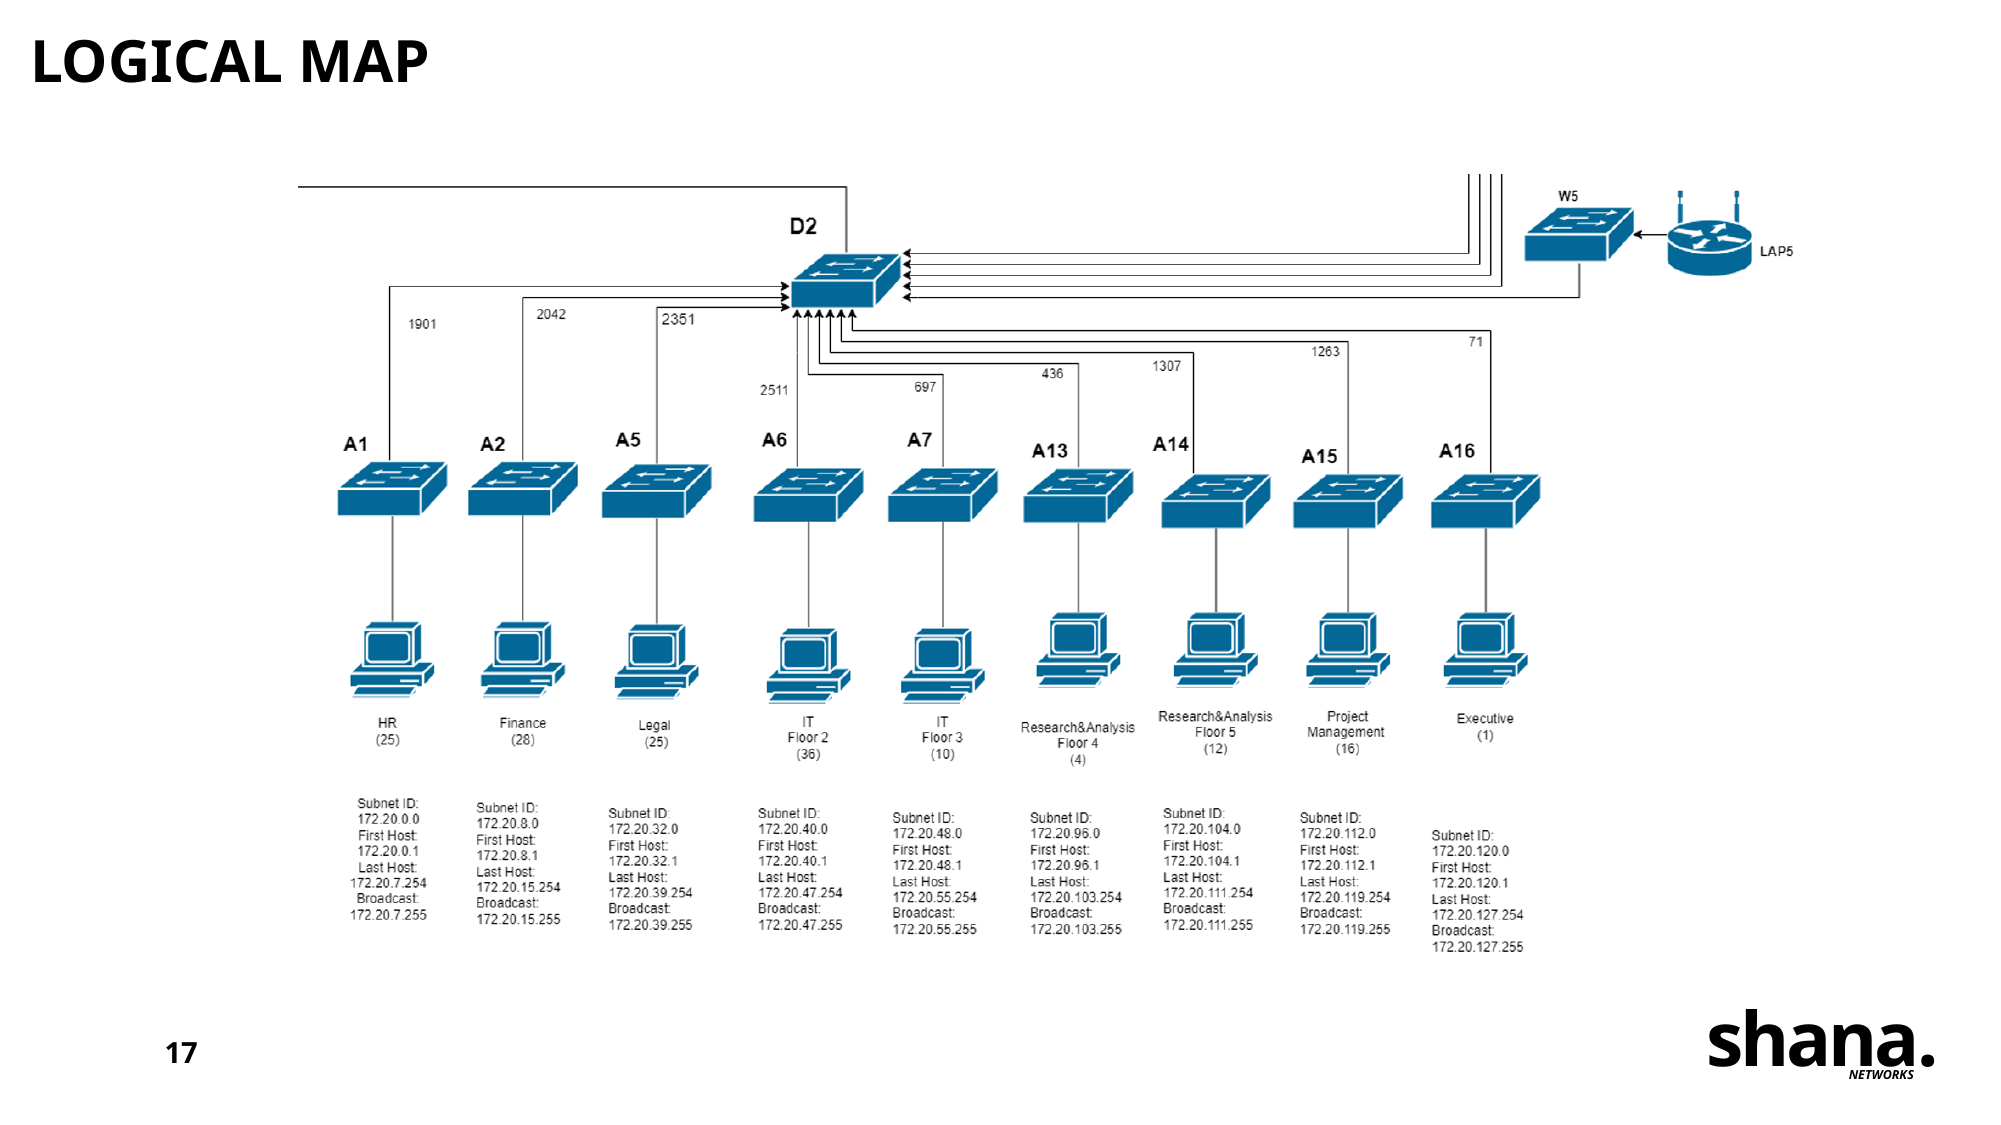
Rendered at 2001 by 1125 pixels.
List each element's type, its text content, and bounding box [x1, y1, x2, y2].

picture [298, 174, 1808, 953]
slide_number 17 [149, 1024, 588, 1085]
text_box shana. [1691, 989, 1974, 1090]
title Logical Map [15, 21, 1722, 103]
text_box NETWORKS [1834, 1059, 1946, 1089]
